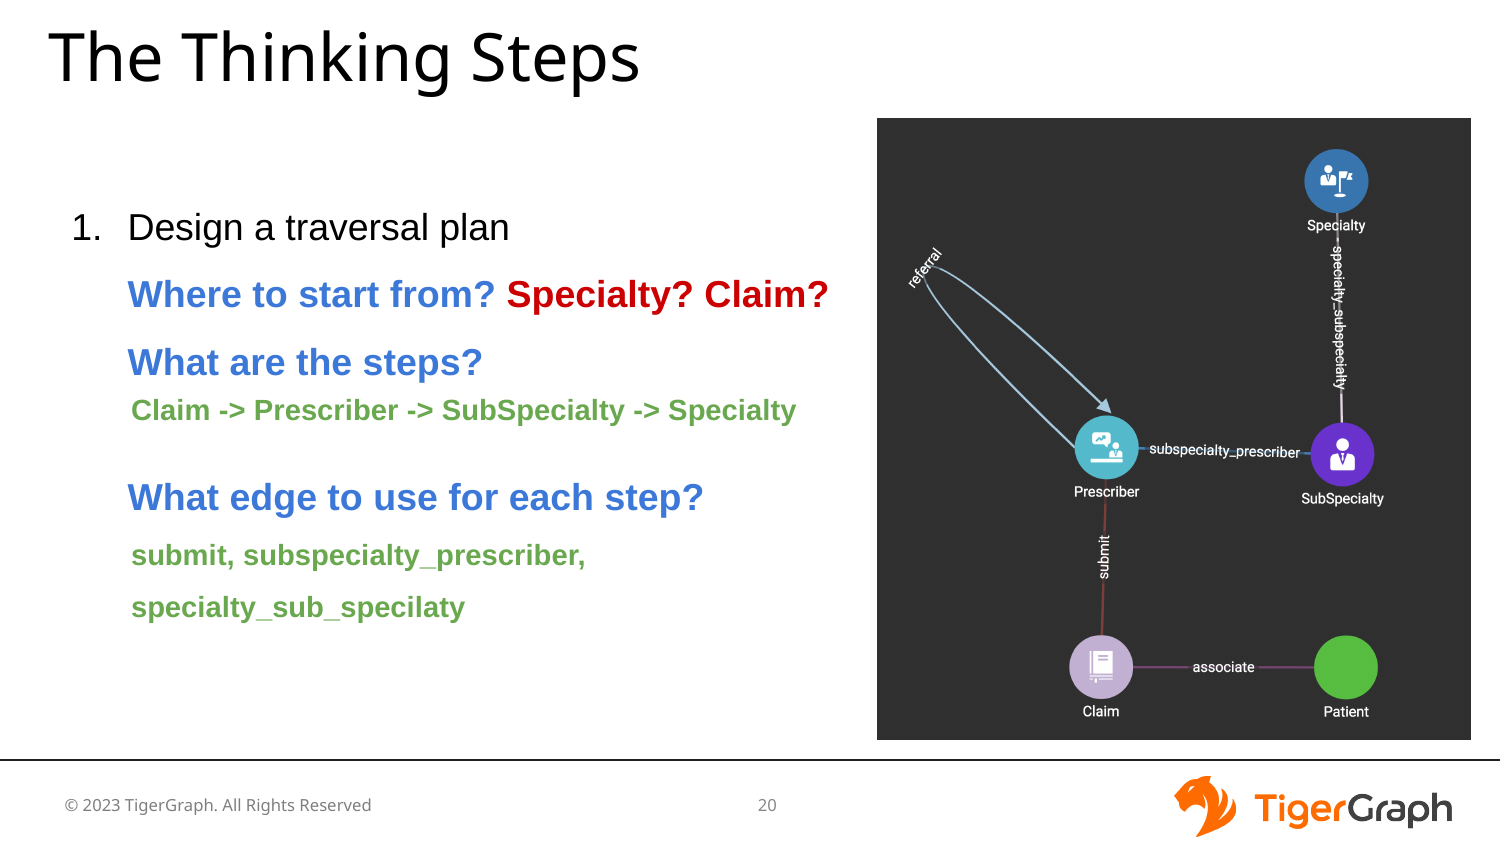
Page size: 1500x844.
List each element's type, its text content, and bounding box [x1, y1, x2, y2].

text_box submit, subspecialty_prescriber, specialty_sub_specilaty [115, 503, 855, 623]
picture [876, 118, 1471, 741]
slide_number ‹#› [734, 783, 801, 829]
picture [1174, 776, 1452, 837]
text_box Claim -> Prescriber -> SubSpecialty -> Specialty [115, 376, 855, 434]
text_box Design a traversal plan Where to start from? Specialty? Claim? What are the steps? What edge to use for each step? [37, 164, 1333, 766]
title The Thinking Steps [37, 11, 1069, 110]
